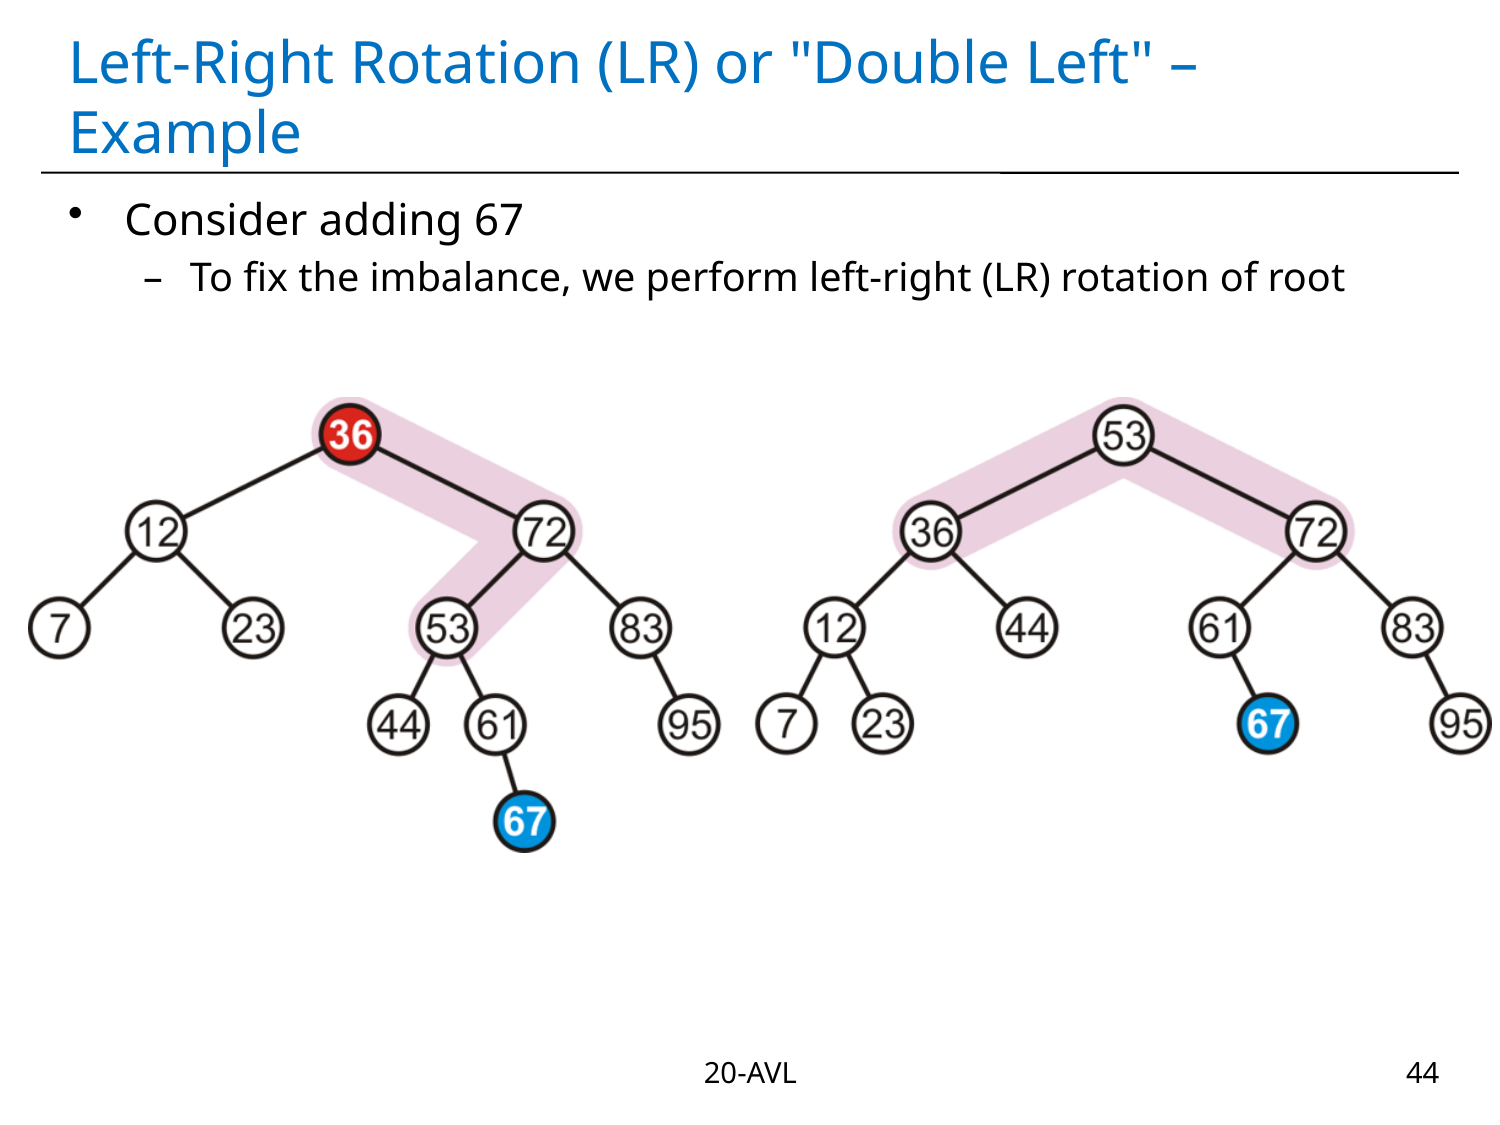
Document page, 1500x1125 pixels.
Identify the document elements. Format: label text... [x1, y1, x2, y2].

picture [748, 396, 1492, 851]
slide_number 44 [1104, 1046, 1455, 1125]
footer 20-AVL [502, 1046, 999, 1125]
title Left-Right Rotation (LR) or "Double Left" – Example [52, 30, 1448, 159]
picture [28, 396, 725, 853]
list Consider adding 67 To fix the imbalance, we perform left-right (LR) rotation of root [52, 184, 1448, 1024]
